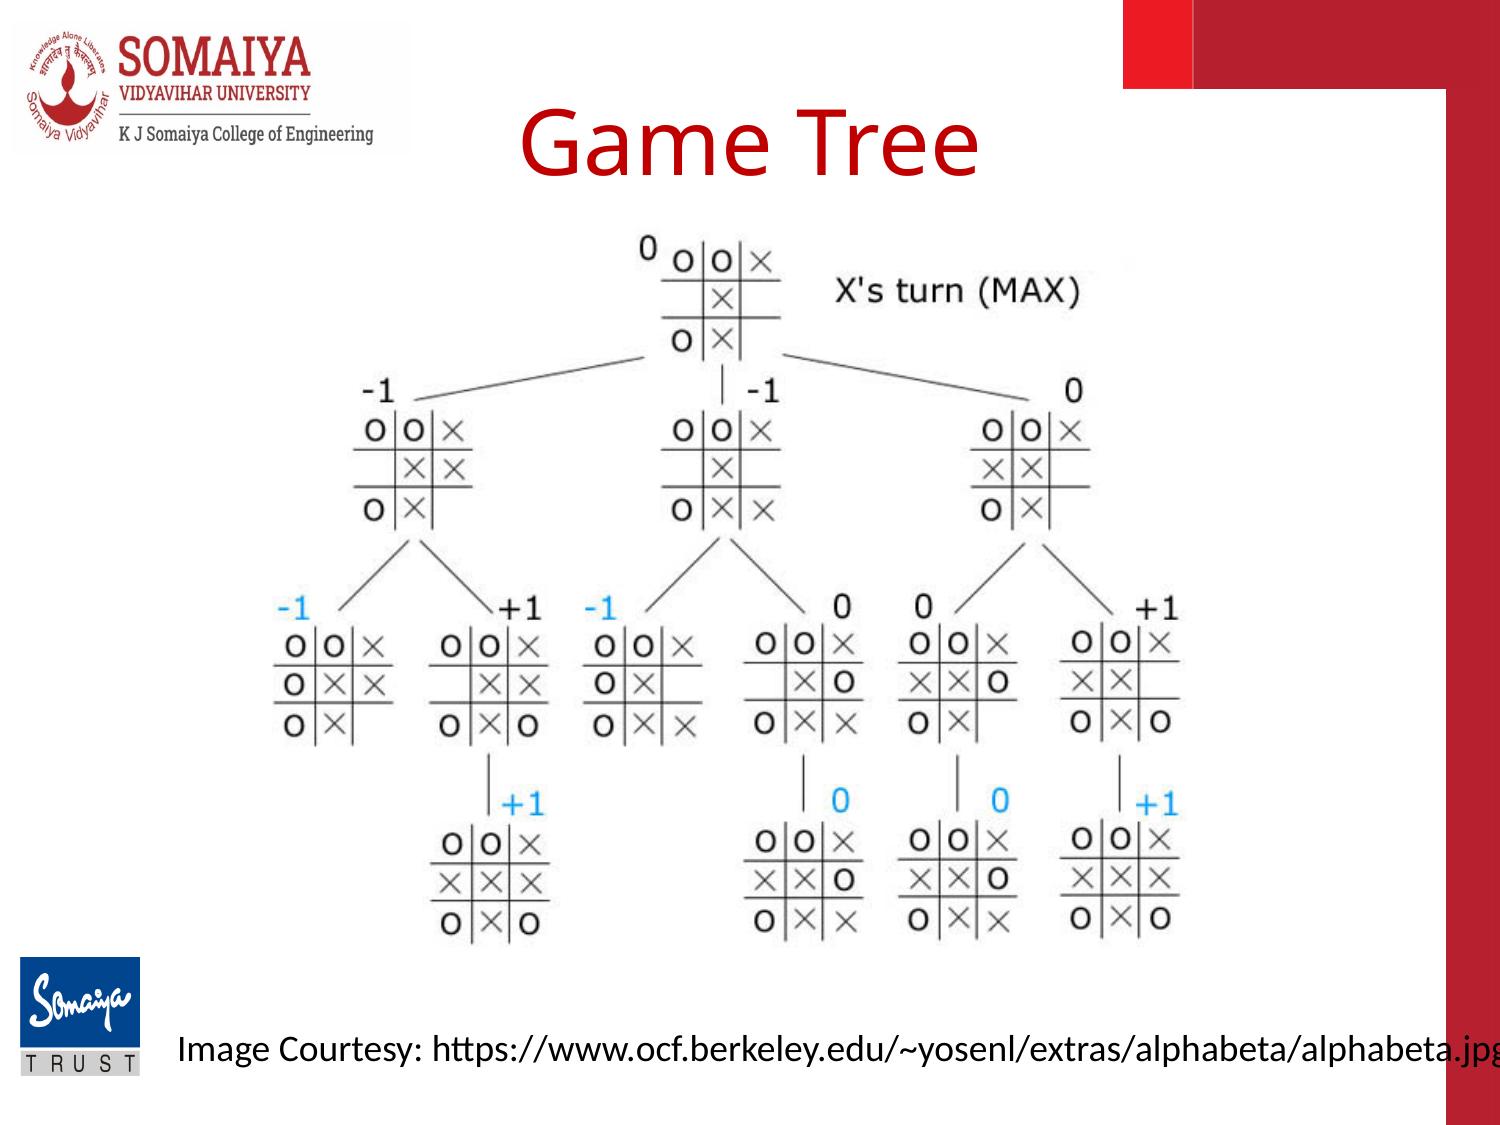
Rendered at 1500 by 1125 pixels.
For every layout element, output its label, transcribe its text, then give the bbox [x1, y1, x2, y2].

picture [11, 21, 412, 156]
picture [20, 956, 140, 1076]
title Game Tree [75, 45, 1425, 233]
text_box Image Courtesy: https://www.ocf.berkeley.edu/~yosenl/extras/alphabeta/alphabeta.jpg [162, 1016, 1440, 1077]
picture [1123, 0, 1500, 1125]
picture [260, 221, 1199, 958]
